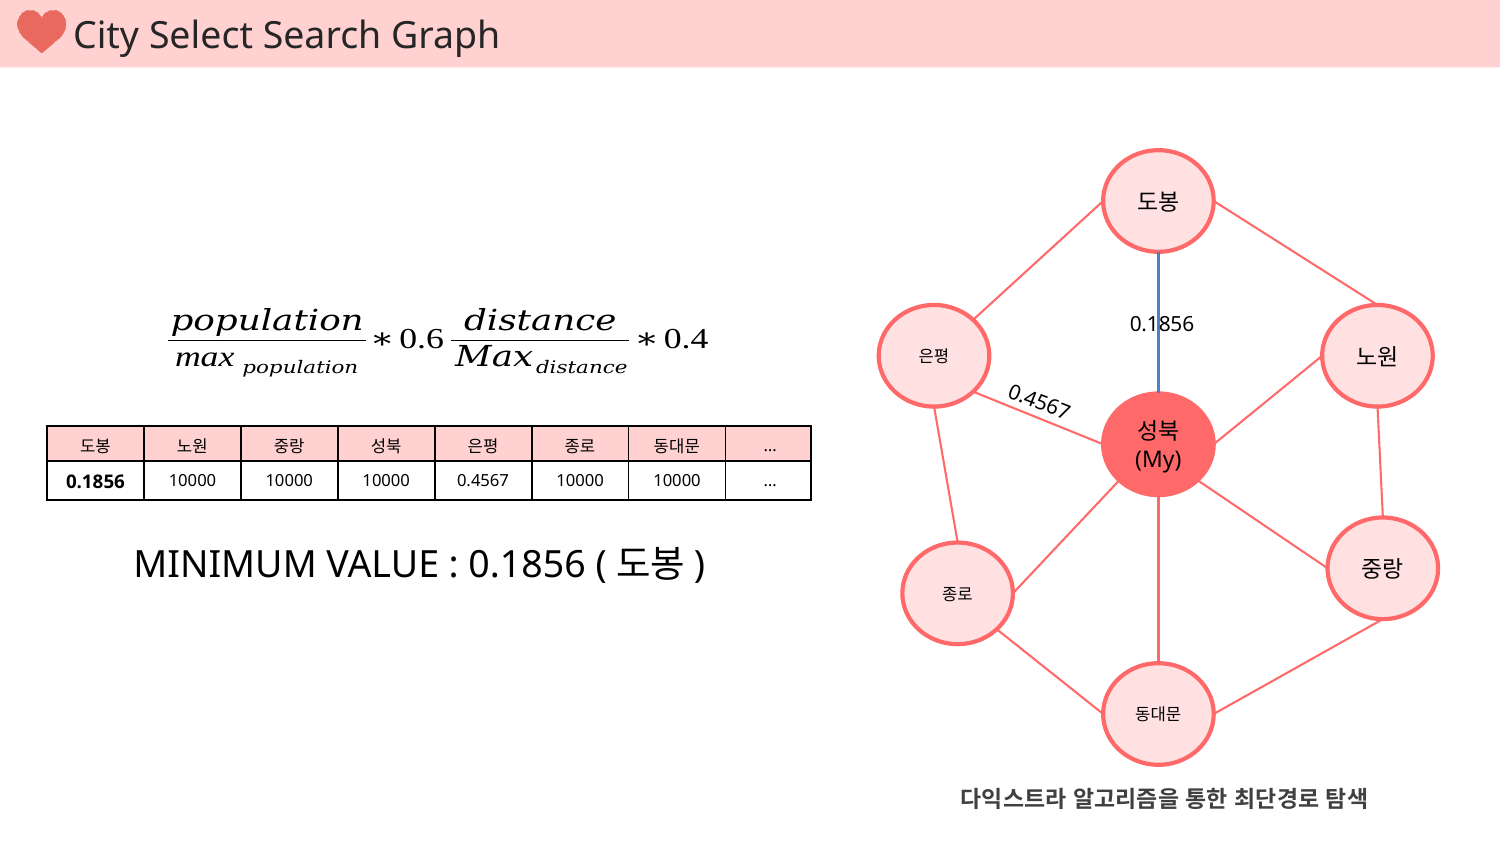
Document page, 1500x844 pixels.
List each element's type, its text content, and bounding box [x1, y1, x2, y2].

table_cell 0.1856 [48, 462, 143, 499]
table_header 중랑 [242, 427, 337, 460]
text_box MINIMUM VALUE : 0.1856 (도봉) [118, 532, 748, 593]
table_cell … [726, 462, 810, 499]
text_box [0, 0, 1500, 70]
table_cell 10000 [145, 462, 240, 499]
table_cell 0.4567 [436, 462, 531, 499]
table_cell 10000 [339, 462, 434, 499]
table_cell 10000 [629, 462, 725, 499]
table_header 성북 [339, 427, 434, 460]
table_header 종로 [533, 427, 628, 460]
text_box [17, 3, 515, 65]
table_cell 10000 [533, 462, 628, 499]
table_header … [726, 427, 810, 460]
table_cell 10000 [242, 462, 337, 499]
table_header 동대문 [629, 427, 725, 460]
table_header 도봉 [48, 427, 143, 460]
table_header 노원 [145, 427, 240, 460]
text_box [878, 149, 1454, 820]
table_header 은평 [436, 427, 531, 460]
